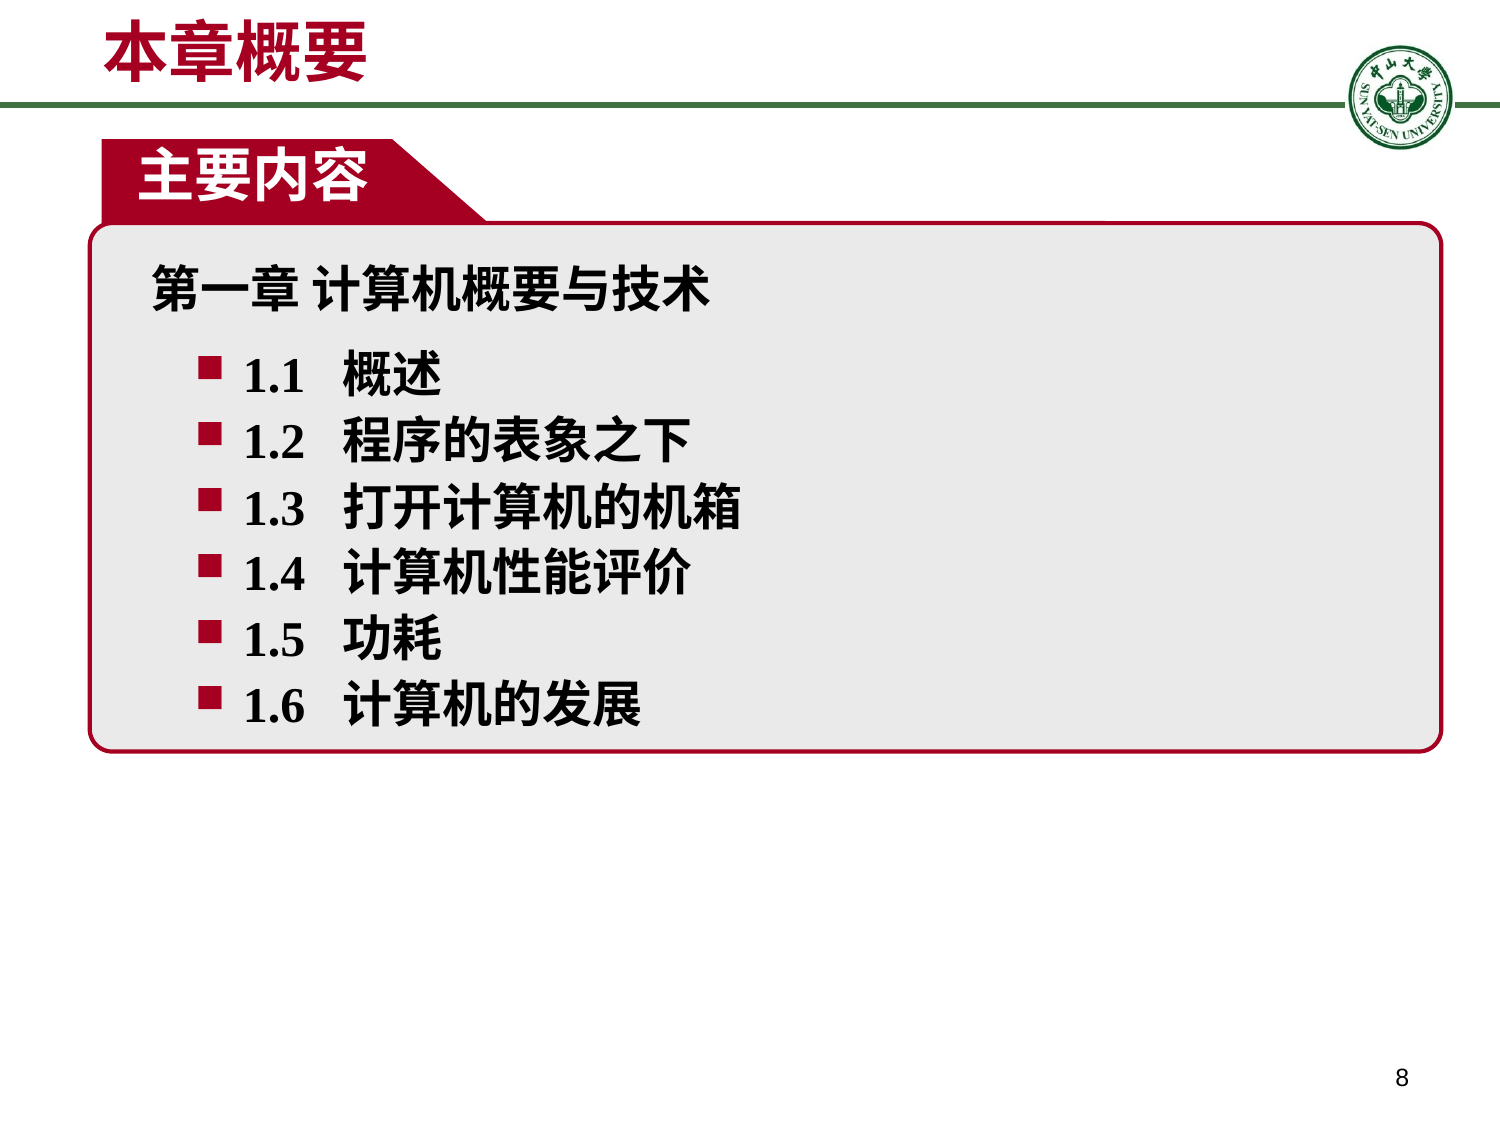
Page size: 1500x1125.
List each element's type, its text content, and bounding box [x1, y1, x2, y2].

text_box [89, 130, 1442, 752]
picture [1345, 42, 1455, 152]
text_box 本章概要 [87, 0, 572, 97]
